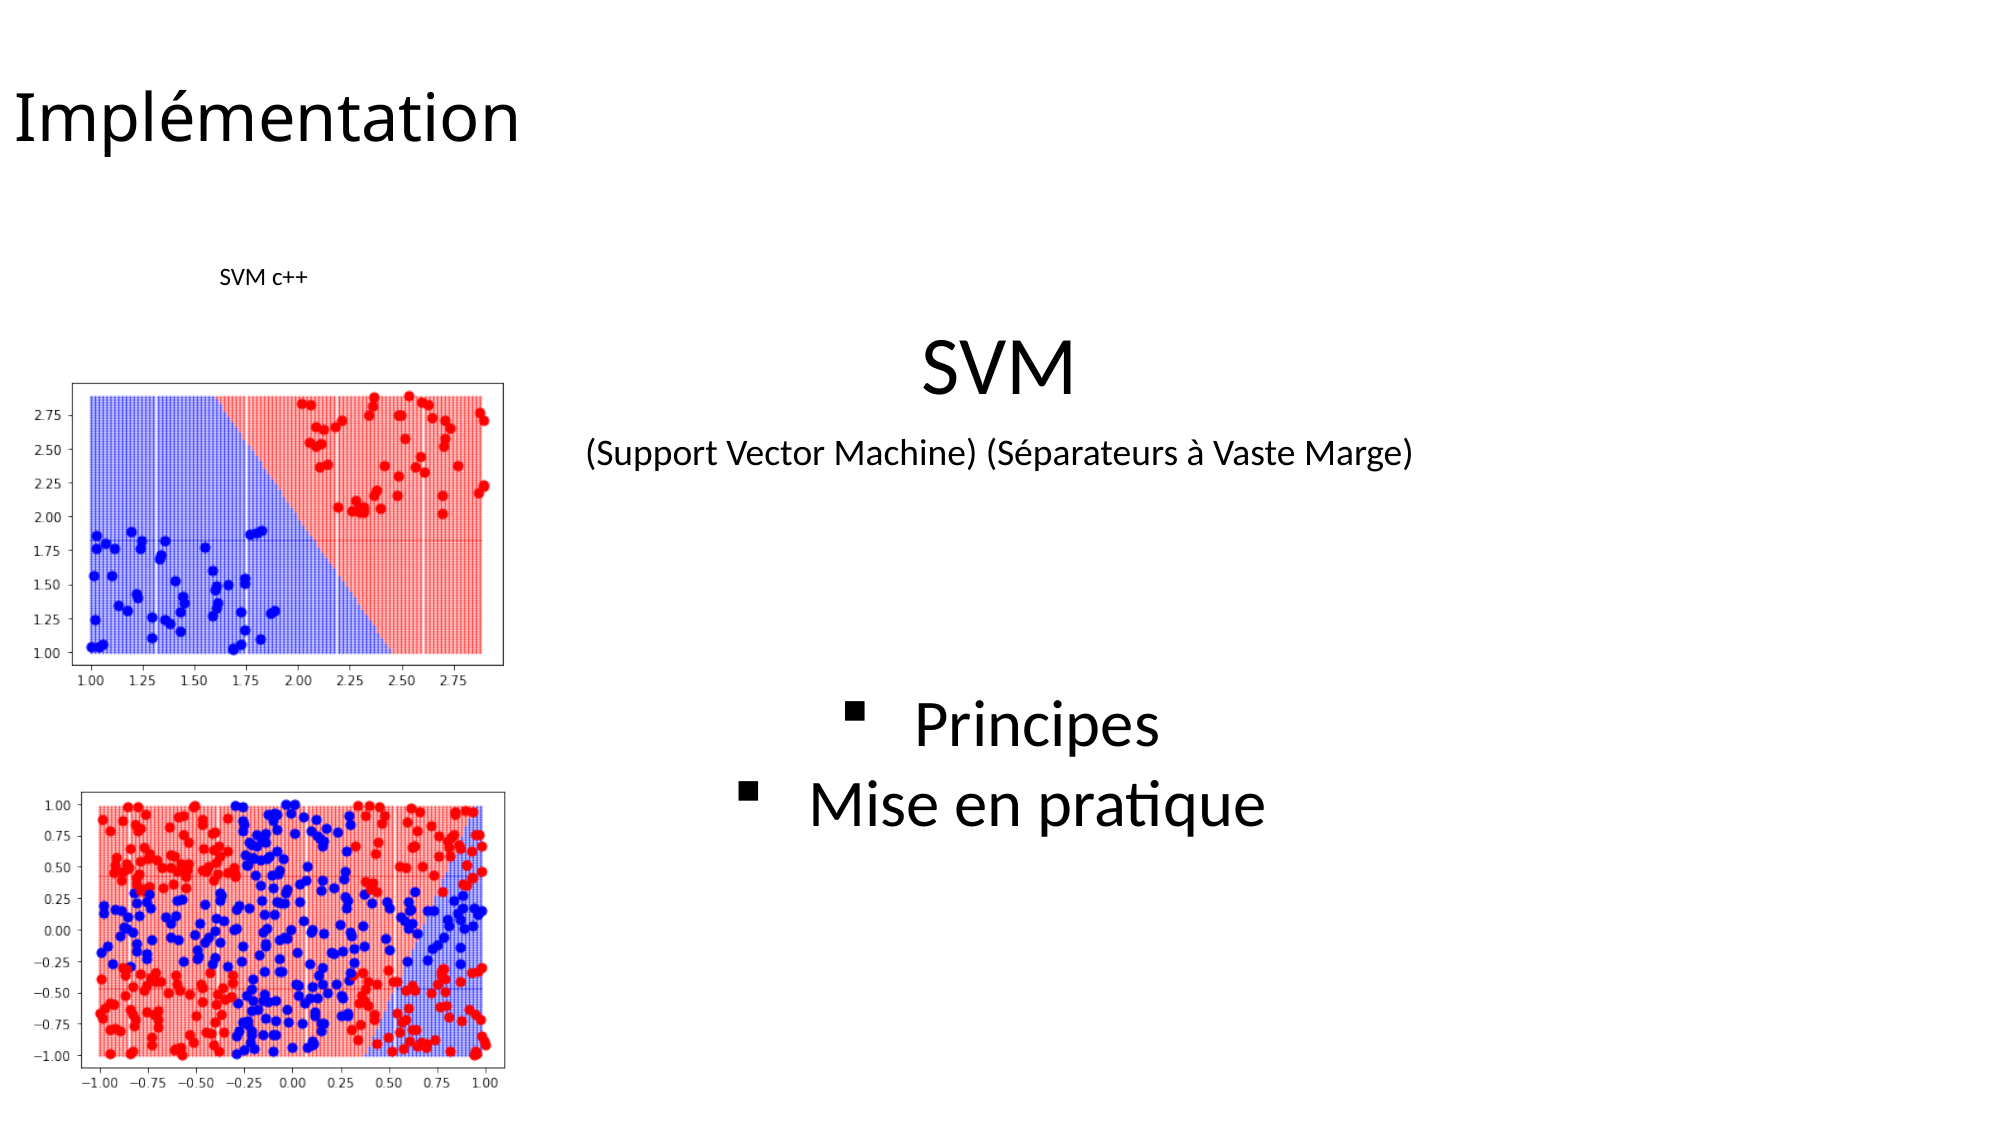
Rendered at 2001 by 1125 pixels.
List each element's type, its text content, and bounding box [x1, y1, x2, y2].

text_box Principes Mise en pratique [0, 672, 2000, 848]
picture [23, 375, 513, 696]
picture [23, 783, 513, 1098]
text_box SVM (Support Vector Machine) (Séparateurs à Vaste Marge) [0, 315, 2000, 521]
text_box SVM c++ [204, 253, 353, 298]
text_box Implémentation [0, 0, 2000, 164]
